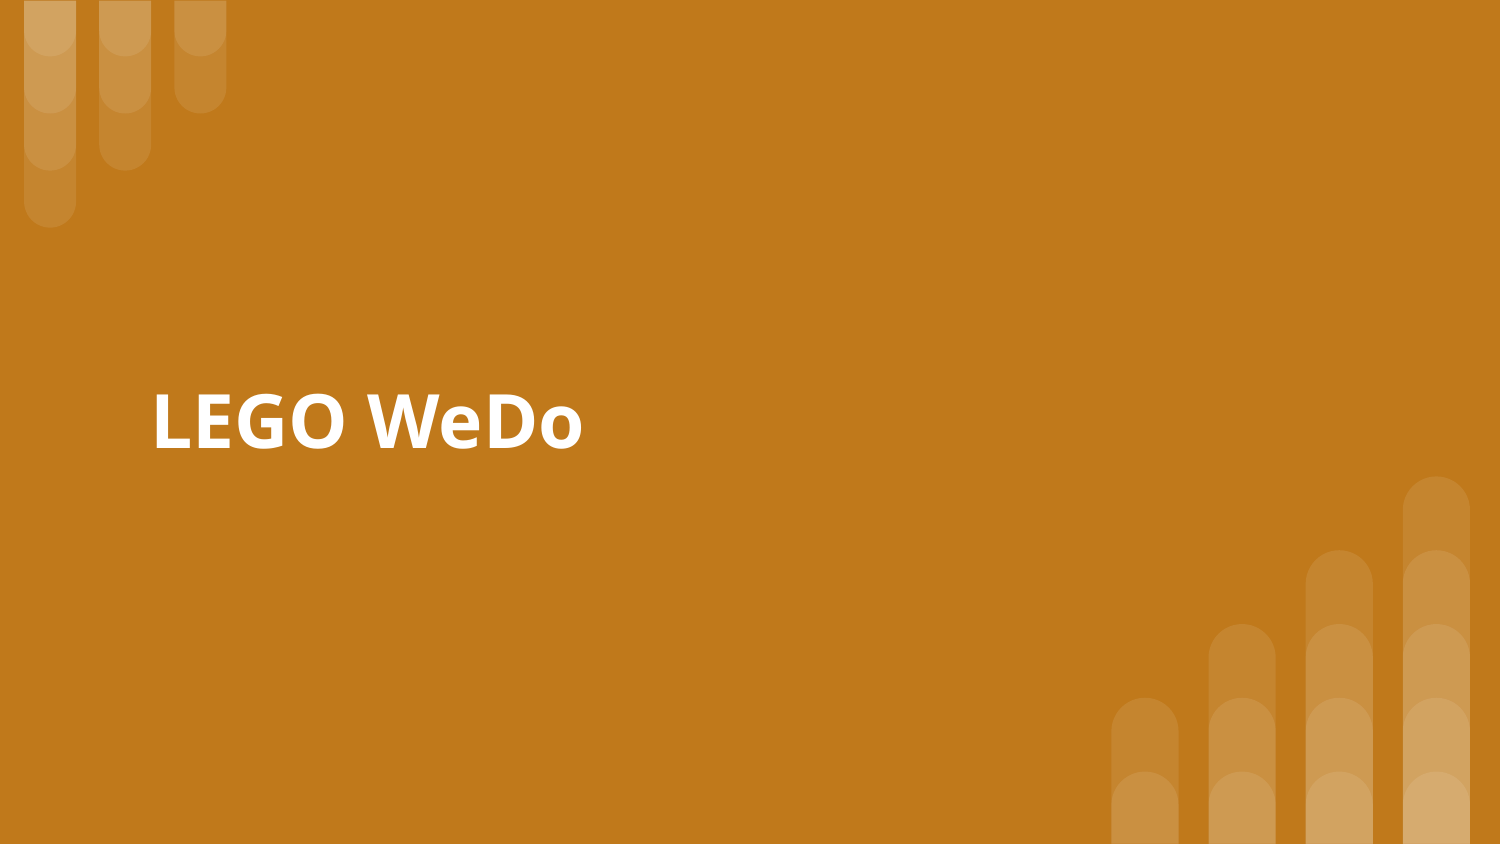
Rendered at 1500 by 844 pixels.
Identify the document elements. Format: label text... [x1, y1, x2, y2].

title LEGO WeDo [135, 264, 1097, 572]
